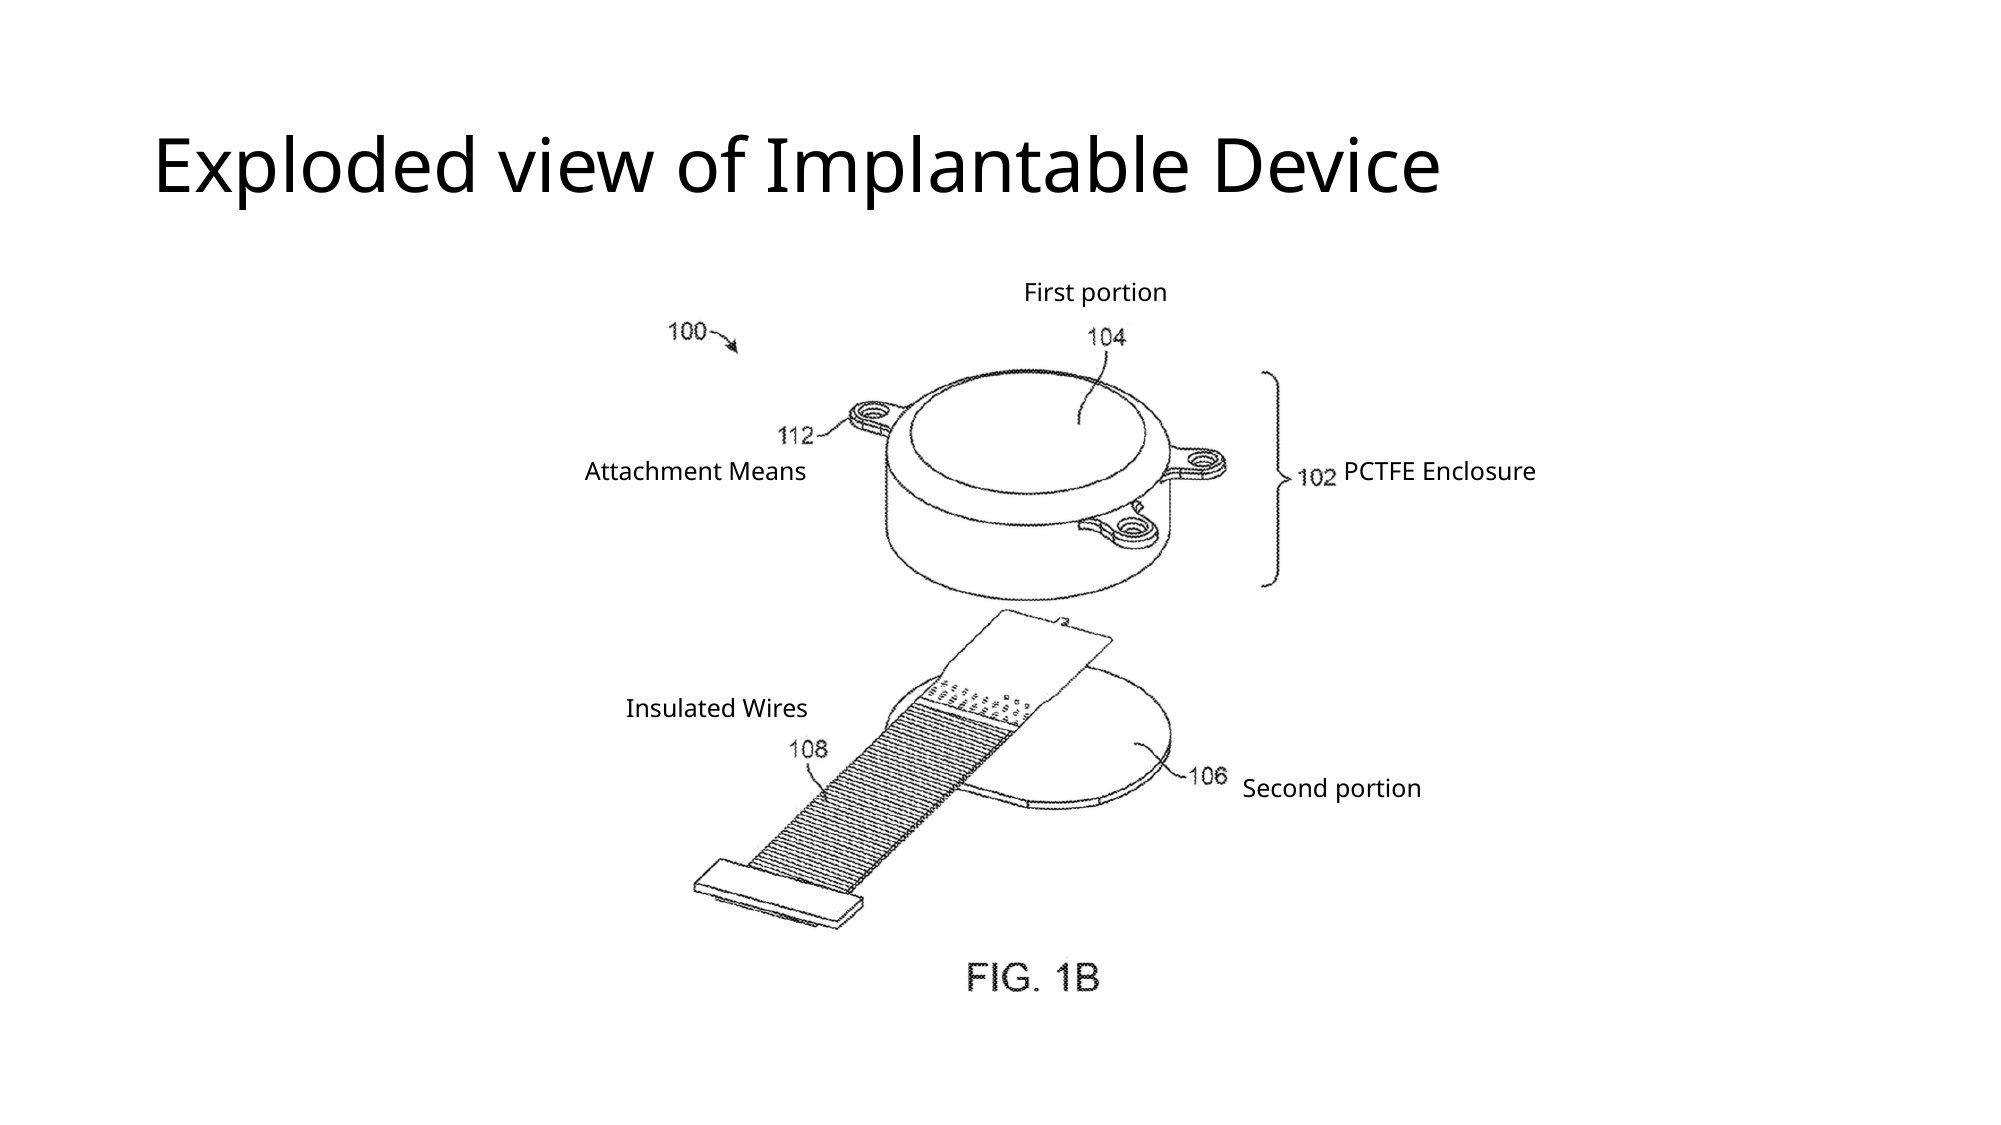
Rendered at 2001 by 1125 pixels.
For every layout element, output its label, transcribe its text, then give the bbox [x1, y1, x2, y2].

title Exploded view of Implantable Device [137, 59, 1863, 278]
text_box Attachment Means [570, 447, 633, 493]
text_box PCTFE Enclosure [1367, 447, 1668, 493]
text_box Insulated Wires [611, 685, 633, 730]
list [633, 298, 1367, 1014]
text_box Second portion [1367, 764, 1567, 810]
text_box First portion [1008, 269, 1348, 298]
